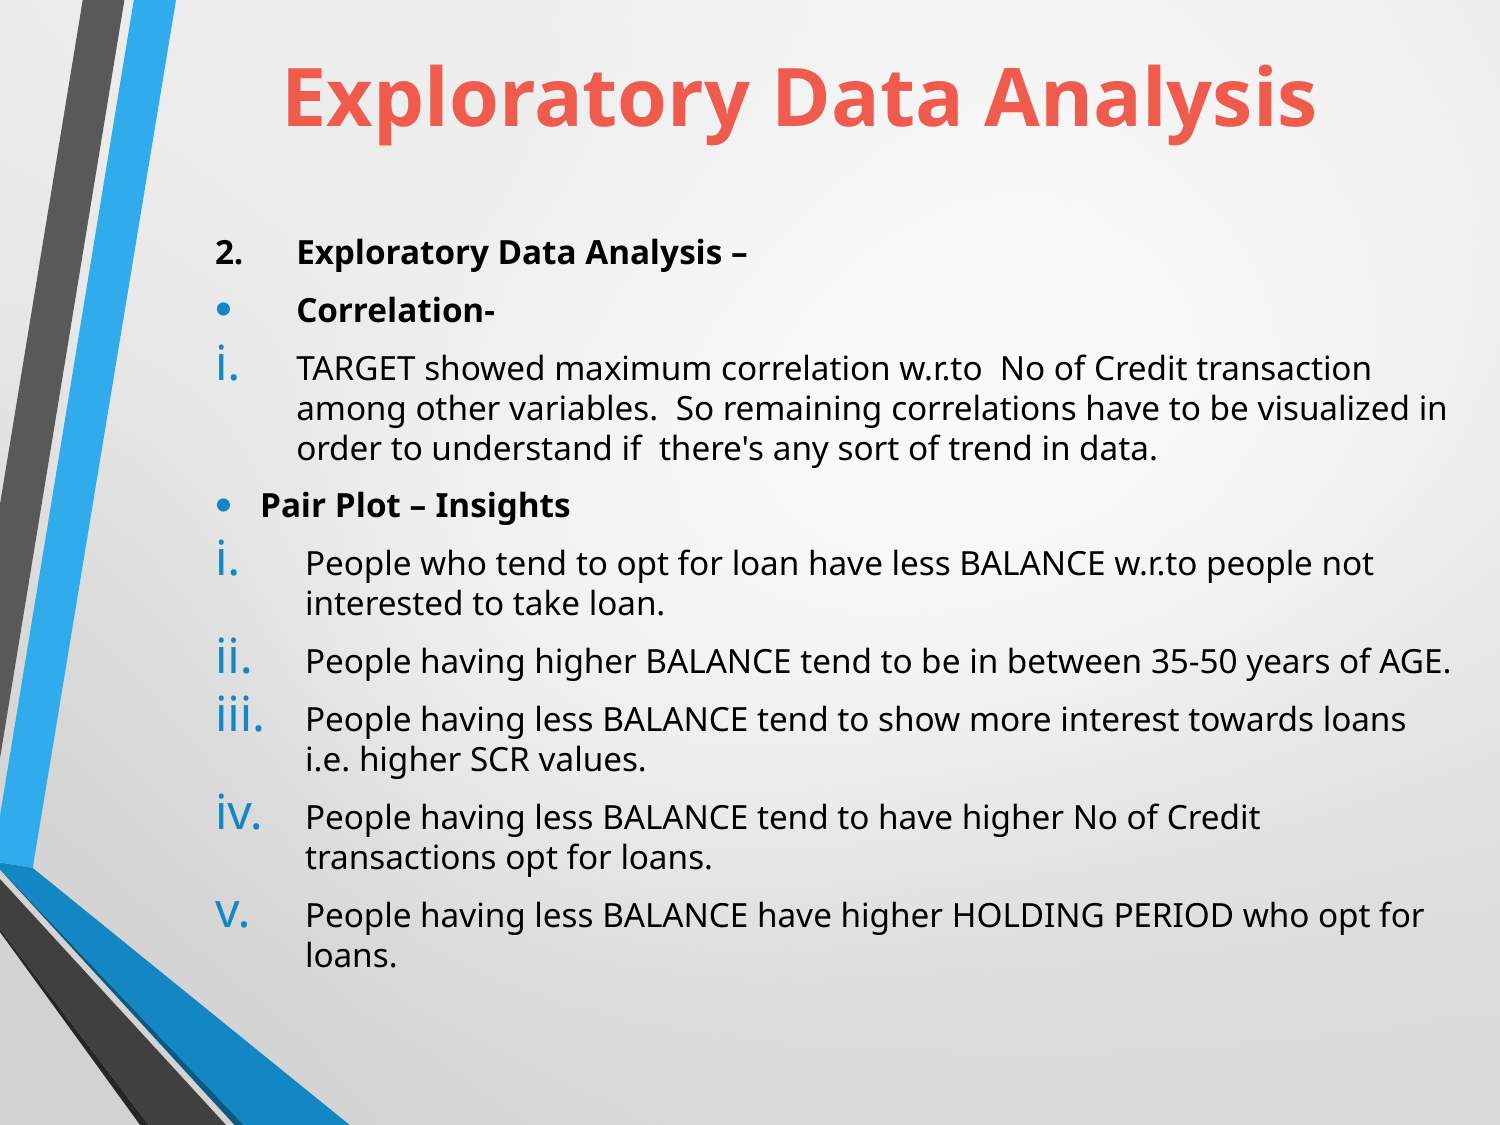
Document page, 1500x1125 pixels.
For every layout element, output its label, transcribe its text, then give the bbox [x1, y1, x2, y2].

title Exploratory Data Analysis [237, 37, 1363, 150]
list 2. Exploratory Data Analysis – Correlation- TARGET showed maximum correlation w.r.to No of Credit transaction among other variables. So remaining correlations have to be visualized in order to understand if there's any sort of trend in data. Pair Plot – Insights People who tend to opt for loan have less BALANCE w.r.to people not interested to take loan. People having higher BALANCE tend to be in between 35-50 years of AGE. People having less BALANCE tend to show more interest towards loans i.e. higher SCR values. People having less BALANCE tend to have higher No of Credit transactions opt for loans. People having less BALANCE have higher HOLDING PERIOD who opt for loans. [200, 200, 1475, 1005]
